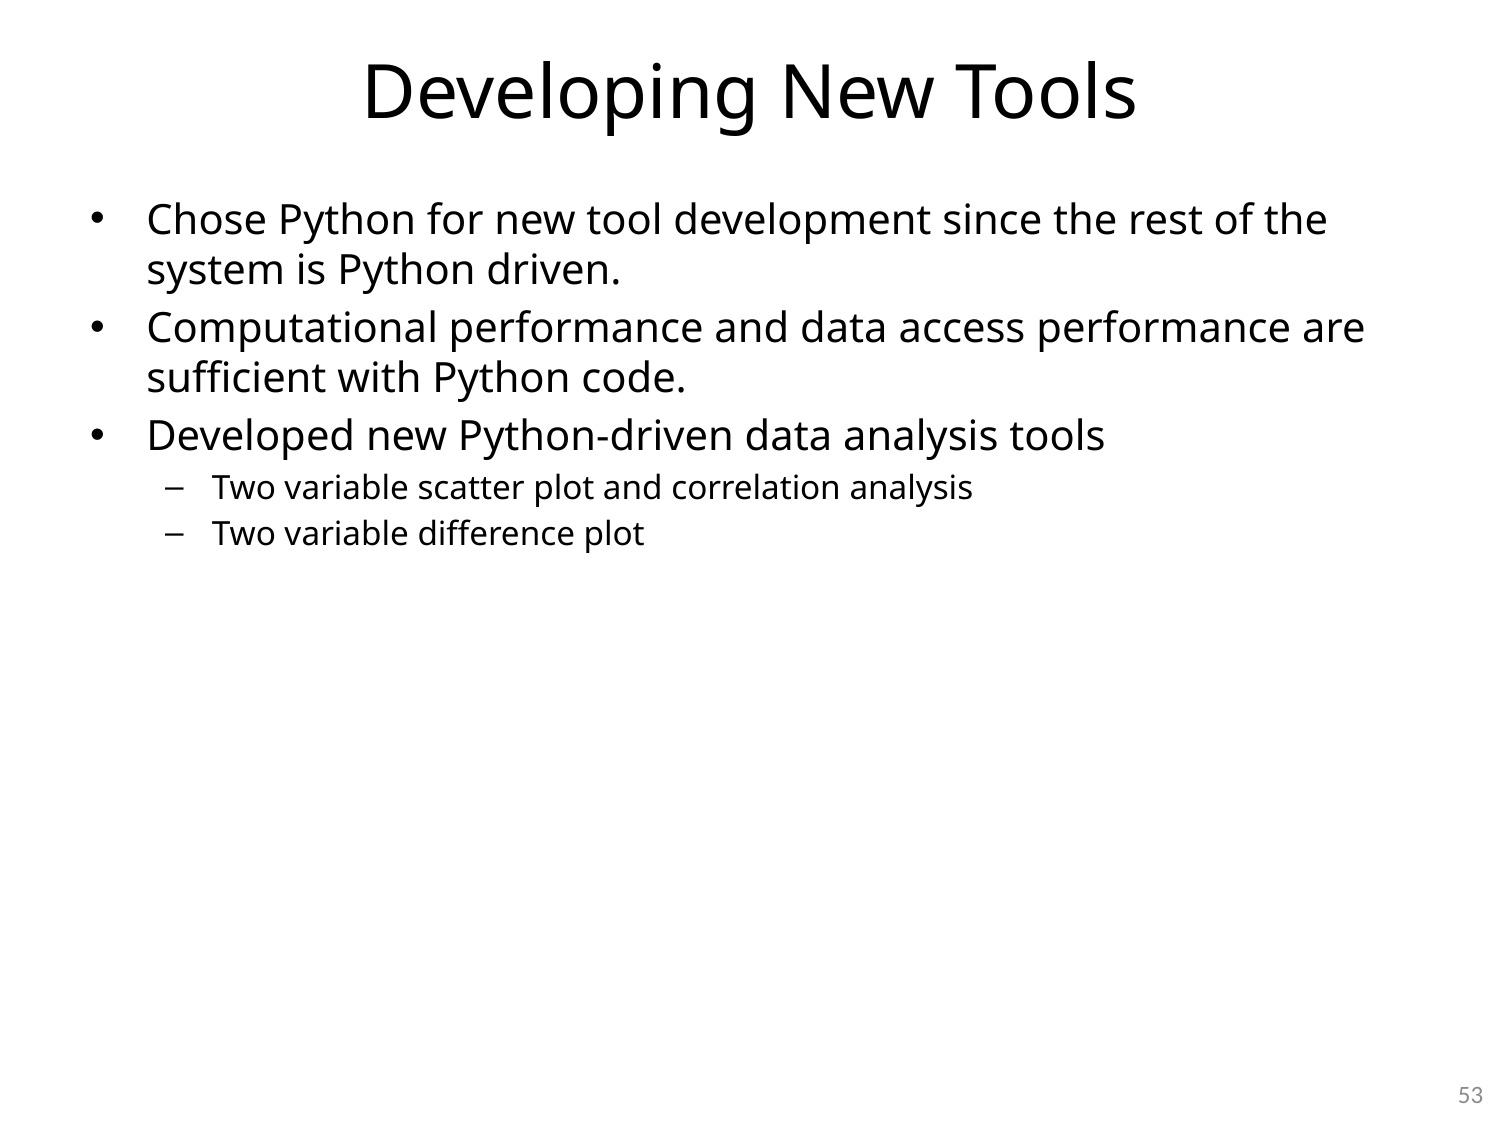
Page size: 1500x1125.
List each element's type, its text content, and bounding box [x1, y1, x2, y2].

slide_number 52 [1148, 1063, 1499, 1124]
title Developing New Tools [75, 45, 1425, 133]
list Chose Python for new tool development since the rest of the system is Python driven. Computational performance and data access performance are sufficient with Python code. Developed new Python-driven data analysis tools Two variable scatter plot and correlation analysis Two variable difference plot [75, 184, 1425, 1064]
